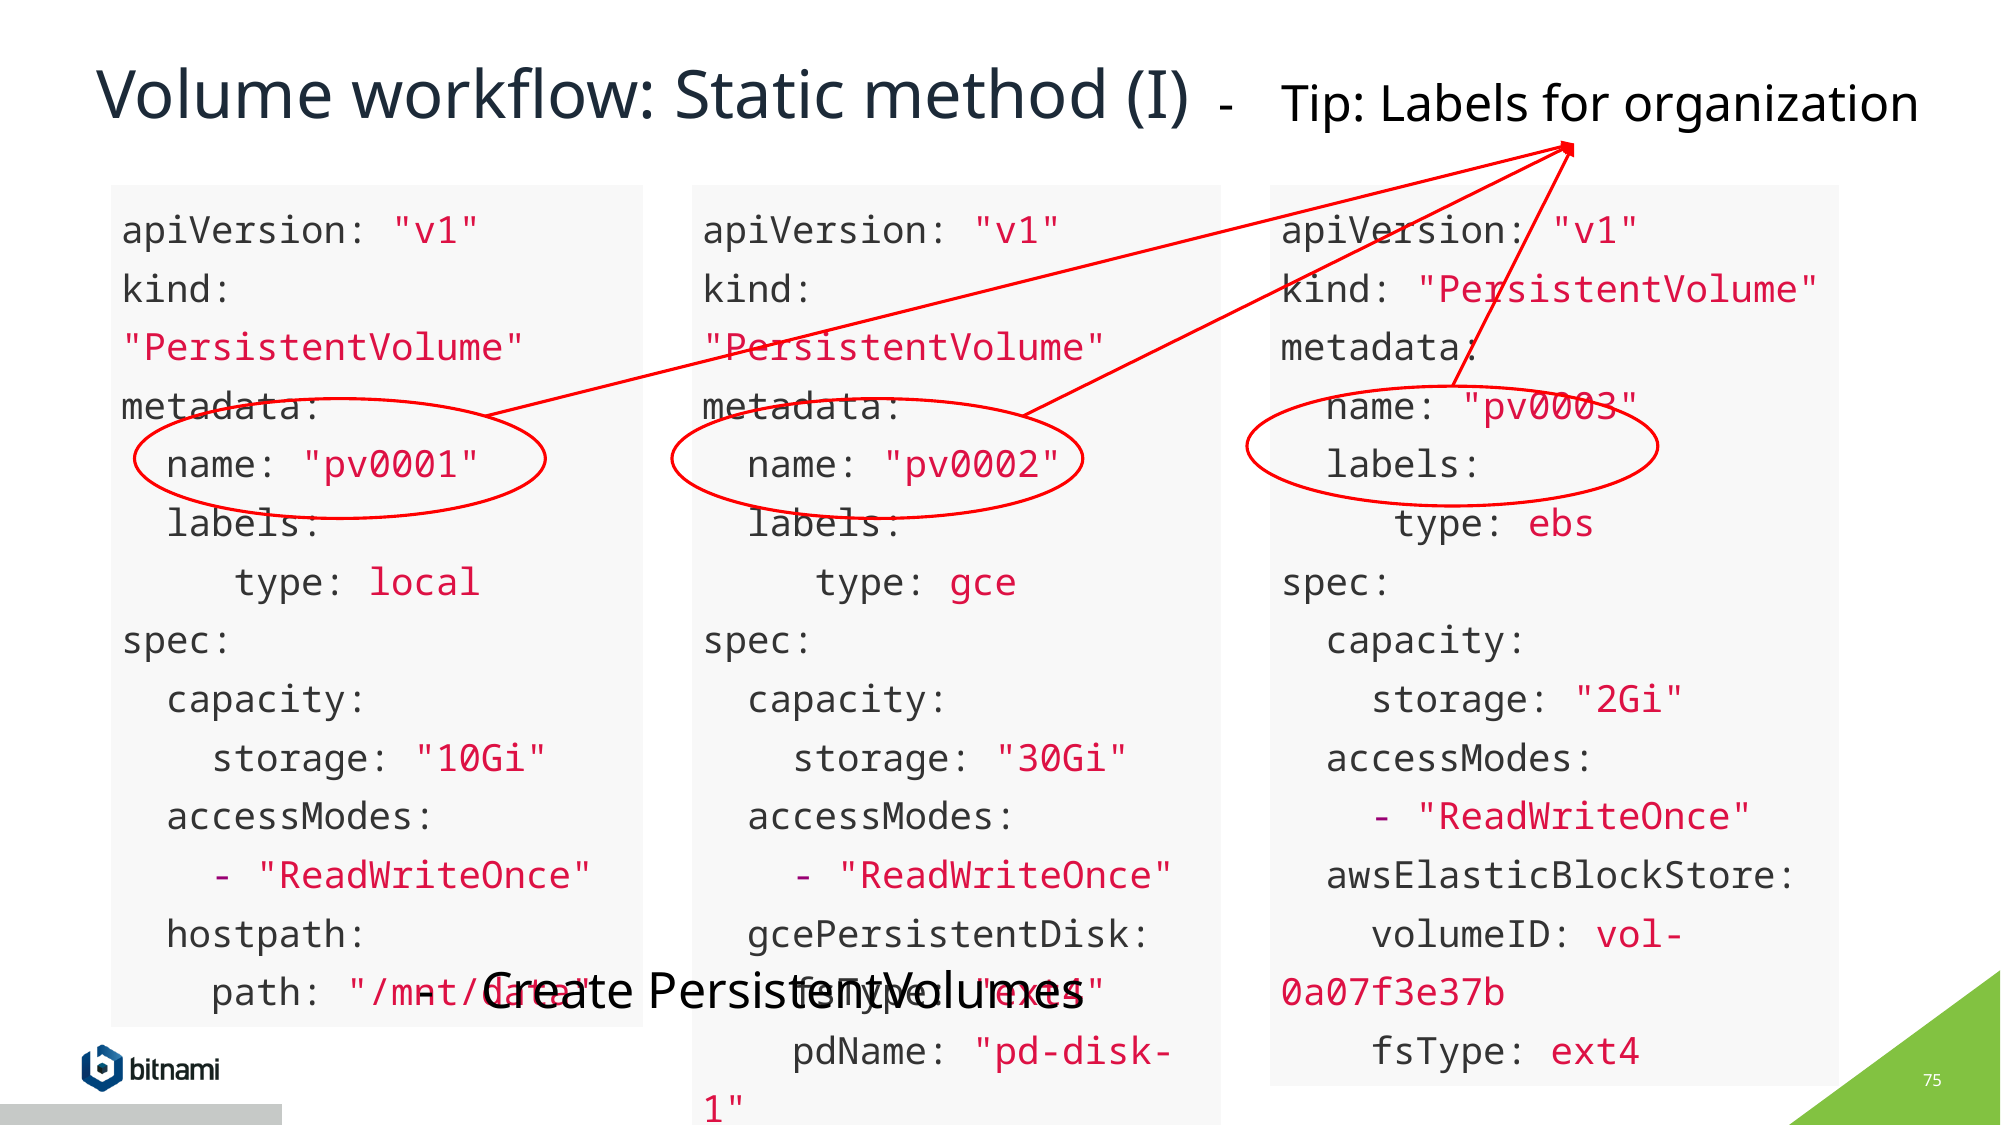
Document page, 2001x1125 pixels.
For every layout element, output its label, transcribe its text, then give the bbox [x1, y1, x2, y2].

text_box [1022, 143, 1575, 417]
table_header apiVersion: "v1" kind: "PersistentVolume" metadata: name: "pv0003" labels: type: ebs spec: capacity: storage: "2Gi" accessModes: - "ReadWriteOnce" awsElasticBlockStore: volumeID: vol-0a07f3e37b fsType: ext4 [1270, 185, 1839, 1086]
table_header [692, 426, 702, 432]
text_box Create PersistentVolumes [391, 943, 1157, 1032]
text_box [1246, 399, 1658, 506]
text_box [134, 398, 546, 519]
text_box Tip: Labels for organization [1191, 56, 1957, 144]
table_header apiVersion: "v1" kind: "PersistentVolume" metadata: name: "pv0002" labels: type: gce spec: capacity: storage: "30Gi" accessModes: - "ReadWriteOnce" gcePersistentDisk: fsType: "ext4" pdName: "pd-disk-1" [692, 428, 1221, 1125]
text_box [0, 1104, 282, 1125]
slide_number ‹#› [1902, 1051, 1958, 1111]
title Volume workflow: Static method (I) [81, 46, 1922, 147]
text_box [120, 894, 352, 1039]
text_box [671, 426, 1083, 519]
table_header apiVersion: "v1" kind: "PersistentVolume" metadata: name: "pv0001" labels: type: local spec: capacity: storage: "10Gi" accessModes: - "ReadWriteOnce" hostpath: path: "/mnt/data" [111, 185, 643, 1027]
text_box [1452, 143, 1575, 387]
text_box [484, 143, 1020, 417]
picture [75, 1040, 225, 1096]
